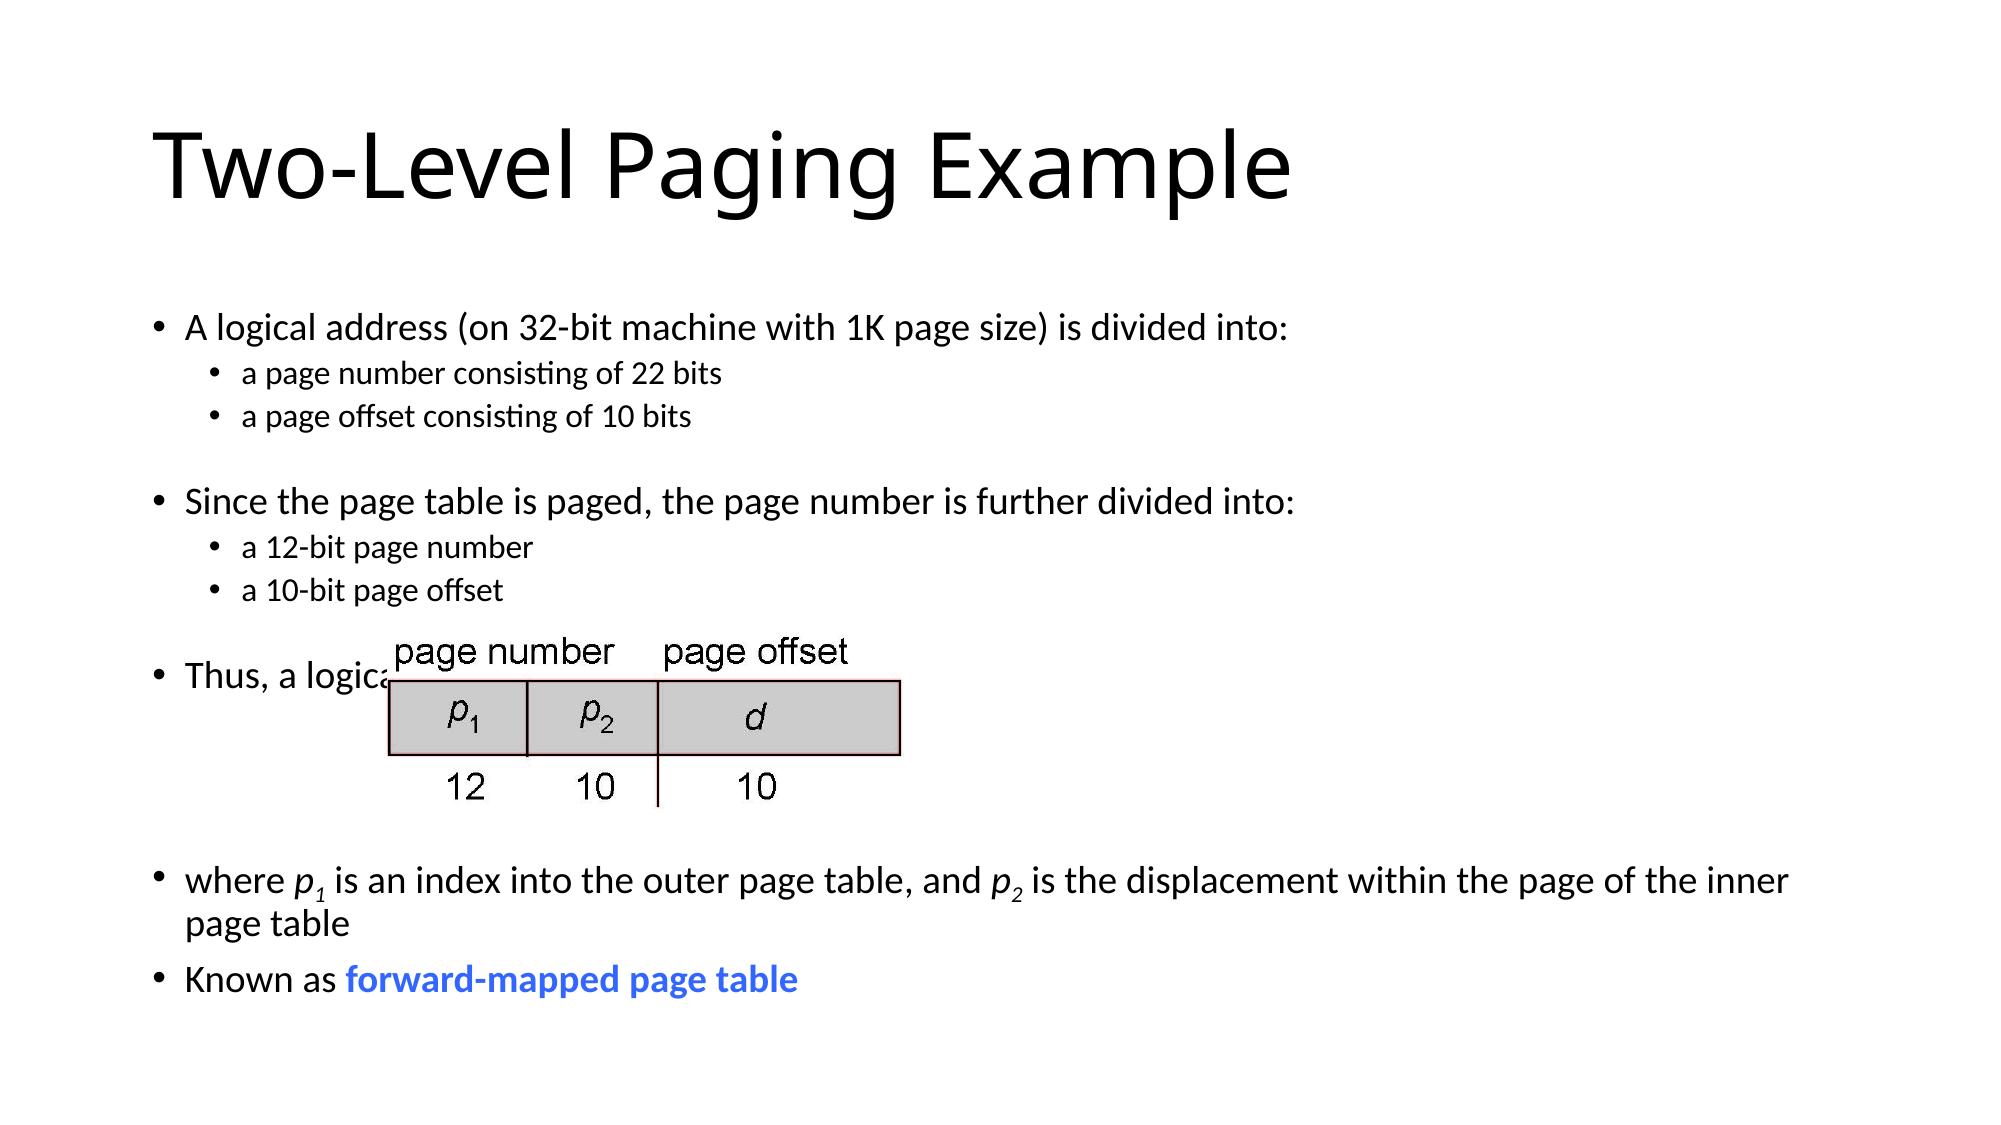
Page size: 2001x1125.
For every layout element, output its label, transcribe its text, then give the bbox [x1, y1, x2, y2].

title Two-Level Paging Example [137, 59, 1863, 278]
list A logical address (on 32-bit machine with 1K page size) is divided into: a page number consisting of 22 bits a page offset consisting of 10 bits Since the page table is paged, the page number is further divided into: a 12-bit page number a 10-bit page offset Thus, a logical address is as follows: where p1 is an index into the outer page table, and p2 is the displacement within the page of the inner page table Known as forward-mapped page table [137, 299, 1863, 1014]
picture [387, 635, 906, 809]
